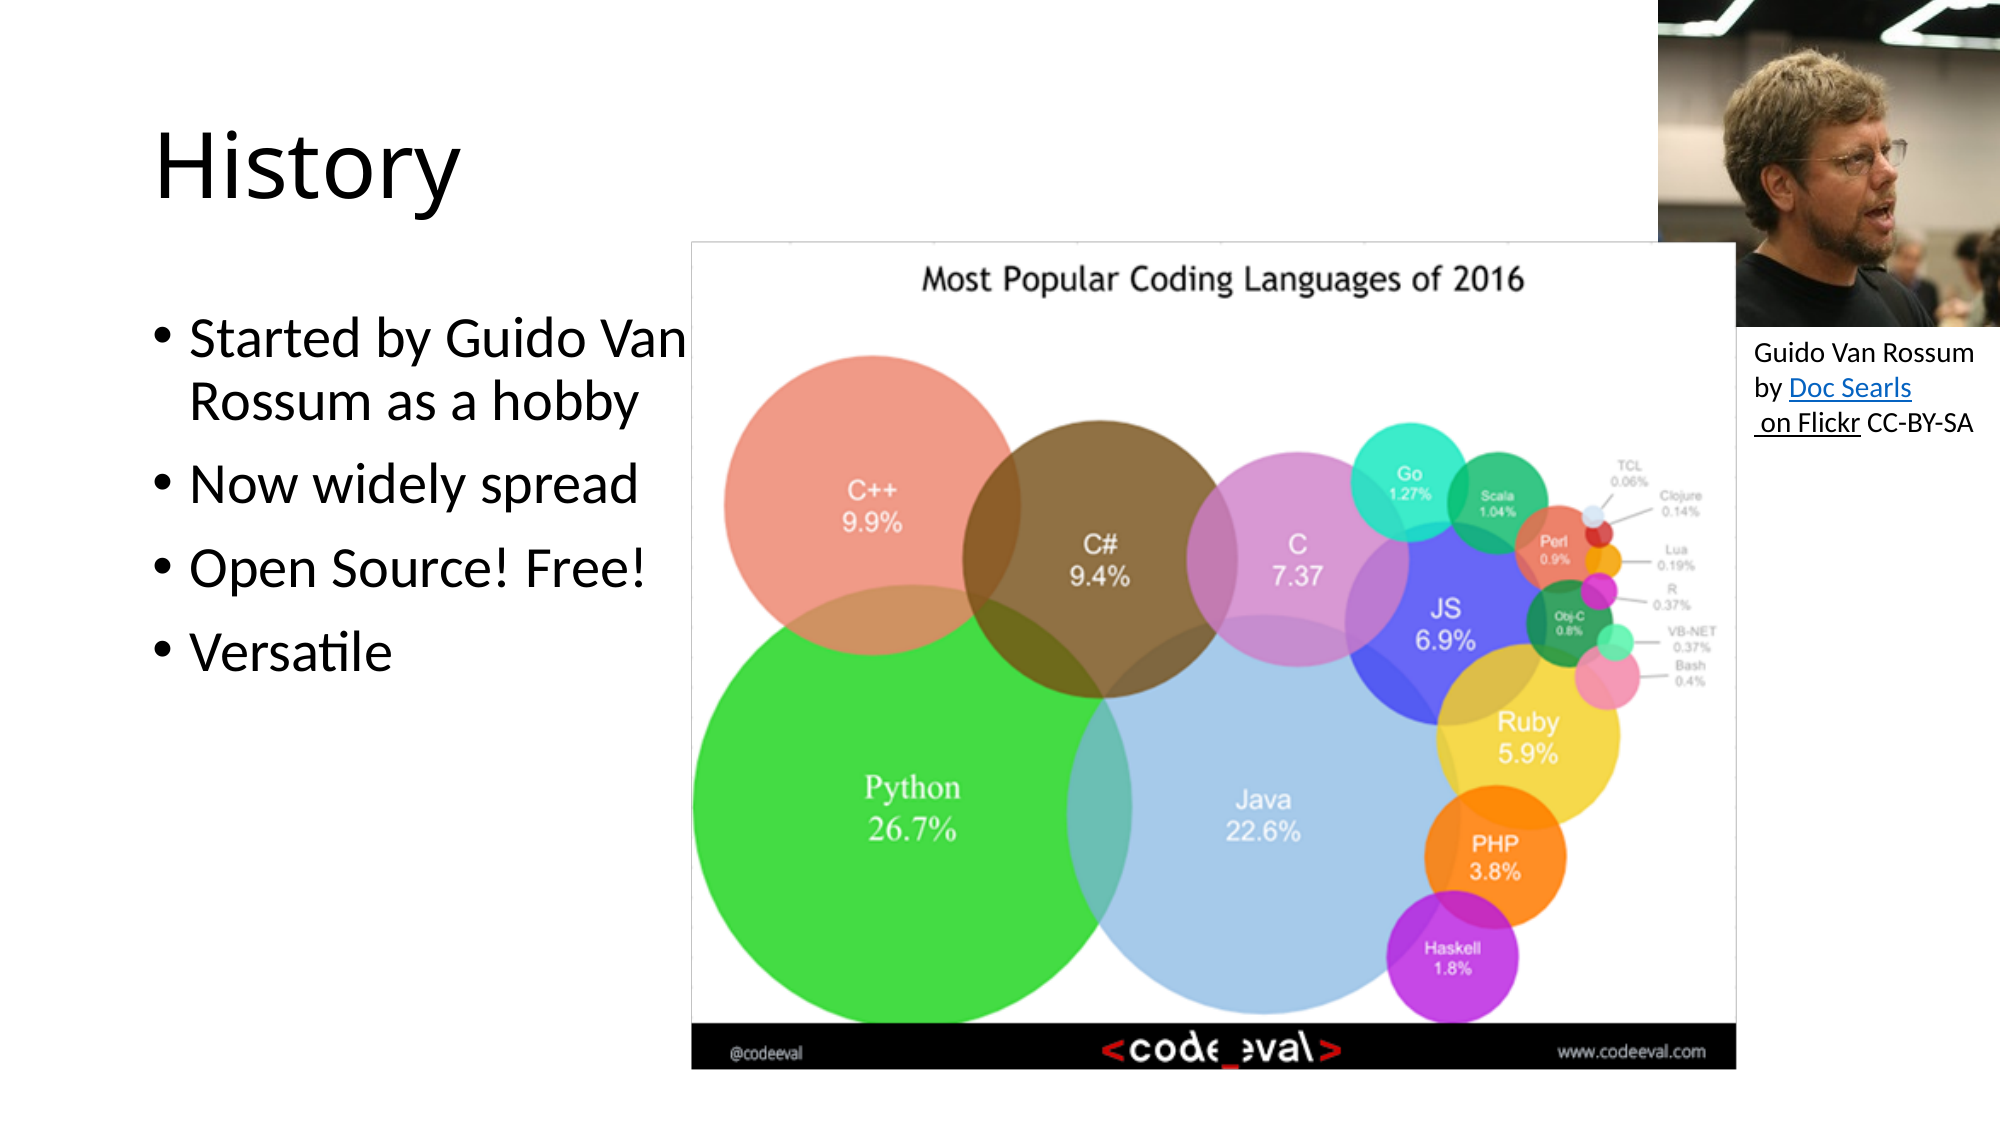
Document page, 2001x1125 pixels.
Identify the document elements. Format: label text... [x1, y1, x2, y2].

title History [137, 59, 1658, 278]
list Started by Guido Van Rossum as a hobby Now widely spread Open Source! Free! Versatile [137, 299, 656, 1014]
text_box Guido Van Rossum by Doc Searls on Flickr CC-BY-SA [1786, 327, 2000, 446]
picture [656, 0, 2000, 1080]
